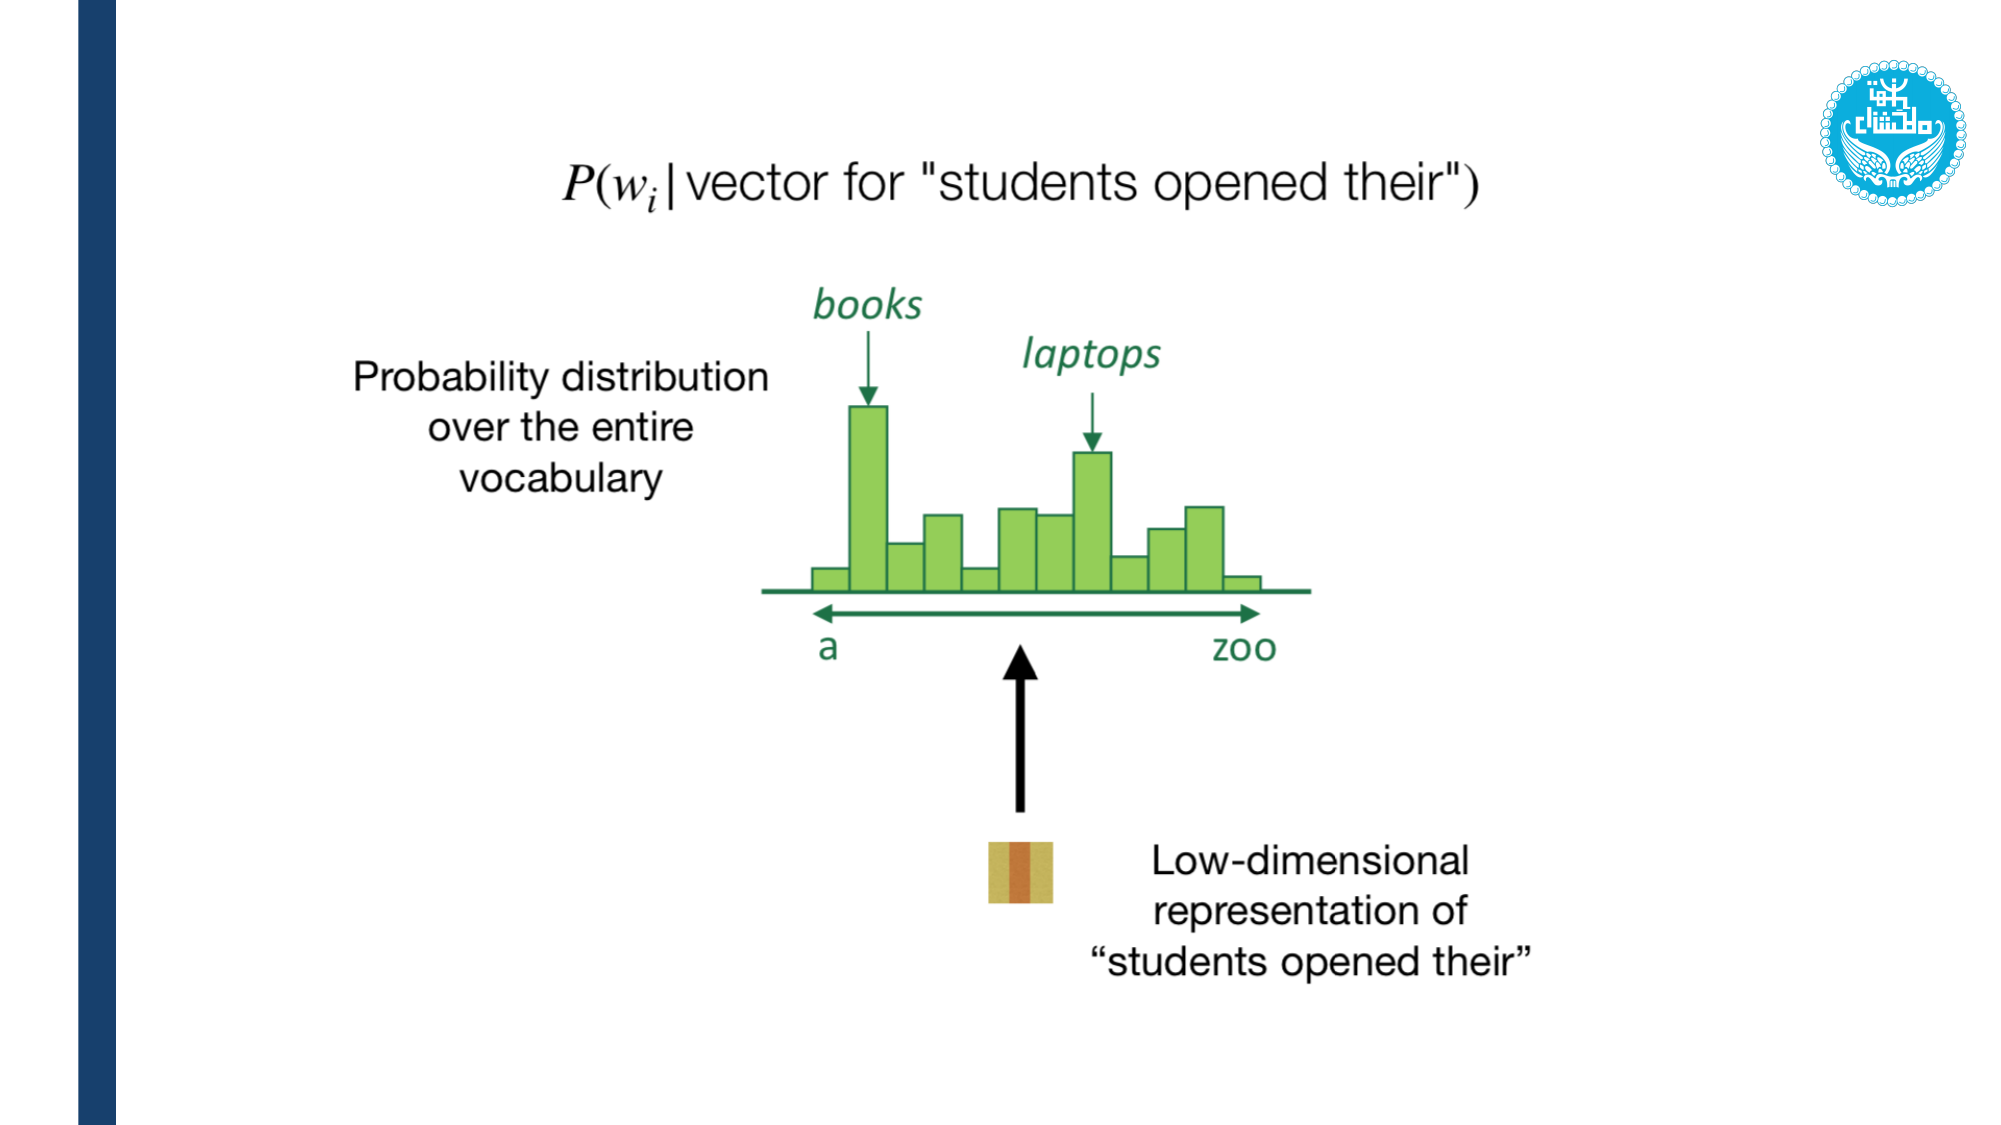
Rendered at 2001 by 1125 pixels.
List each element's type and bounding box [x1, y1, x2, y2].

picture [1819, 58, 1968, 208]
picture [324, 108, 1675, 1017]
